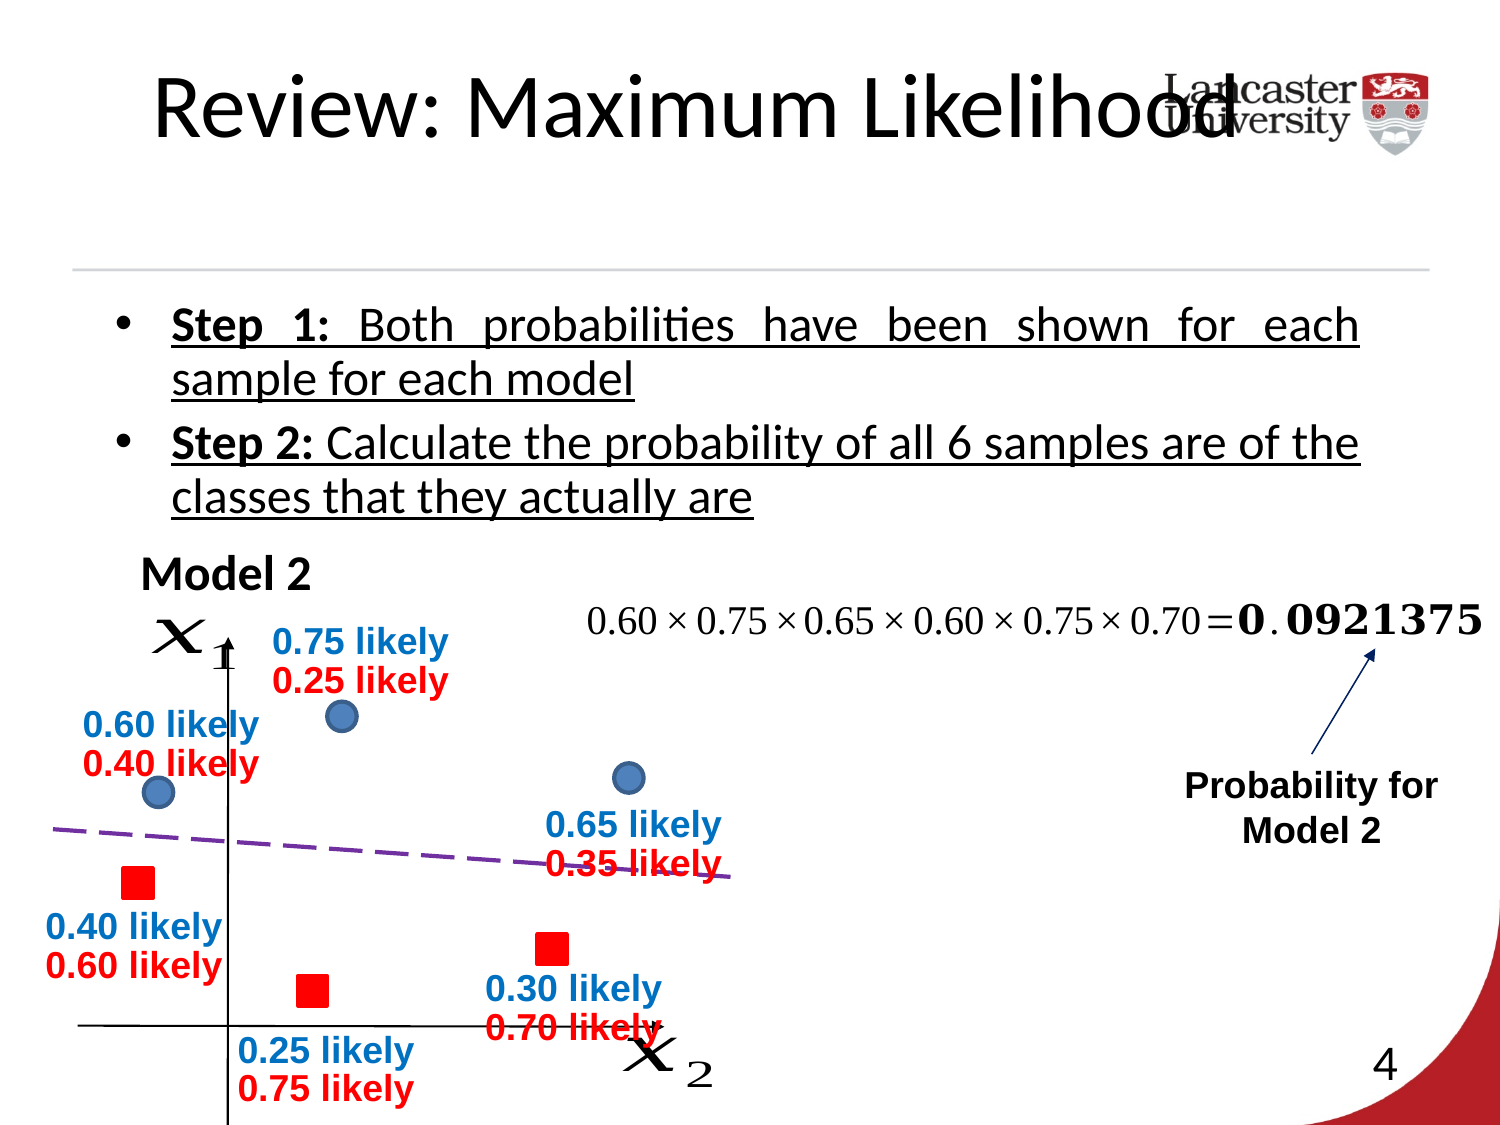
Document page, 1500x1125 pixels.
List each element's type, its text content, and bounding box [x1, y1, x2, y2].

text_box Step 1: Both probabilities have been shown for each sample for each model Step 2: Calculate the probability of all 6 samples are of the classes that they actually are [100, 290, 1376, 1125]
text_box [325, 709, 359, 734]
text_box [535, 932, 569, 956]
text_box 0.65 likely [530, 792, 737, 831]
text_box 0.40 likely [67, 731, 275, 791]
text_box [1311, 648, 1376, 755]
picture [1376, 608, 1381, 632]
text_box 0.75 likely [222, 1057, 430, 1117]
text_box 0.60 likely [30, 933, 238, 994]
text_box 0.75 likely [257, 609, 465, 648]
text_box Review: Maximum Likelihood [0, 38, 1401, 226]
text_box [612, 761, 646, 792]
text_box [121, 866, 155, 894]
text_box [141, 791, 176, 810]
text_box 0.25 likely [257, 648, 465, 709]
text_box 0.30 likely [470, 956, 678, 995]
picture [0, 0, 1500, 1125]
text_box 0.25 likely [222, 1018, 430, 1057]
text_box 0.35 likely [530, 831, 737, 891]
text_box Probability for Model 2 [1169, 754, 1454, 859]
text_box Model 2 [125, 533, 327, 608]
text_box 4 [962, 1023, 1413, 1083]
text_box [224, 636, 235, 668]
text_box 0.70 likely [470, 995, 678, 1056]
text_box 0.60 likely [67, 692, 275, 731]
text_box 0.40 likely [30, 894, 238, 933]
text_box [296, 974, 329, 1008]
